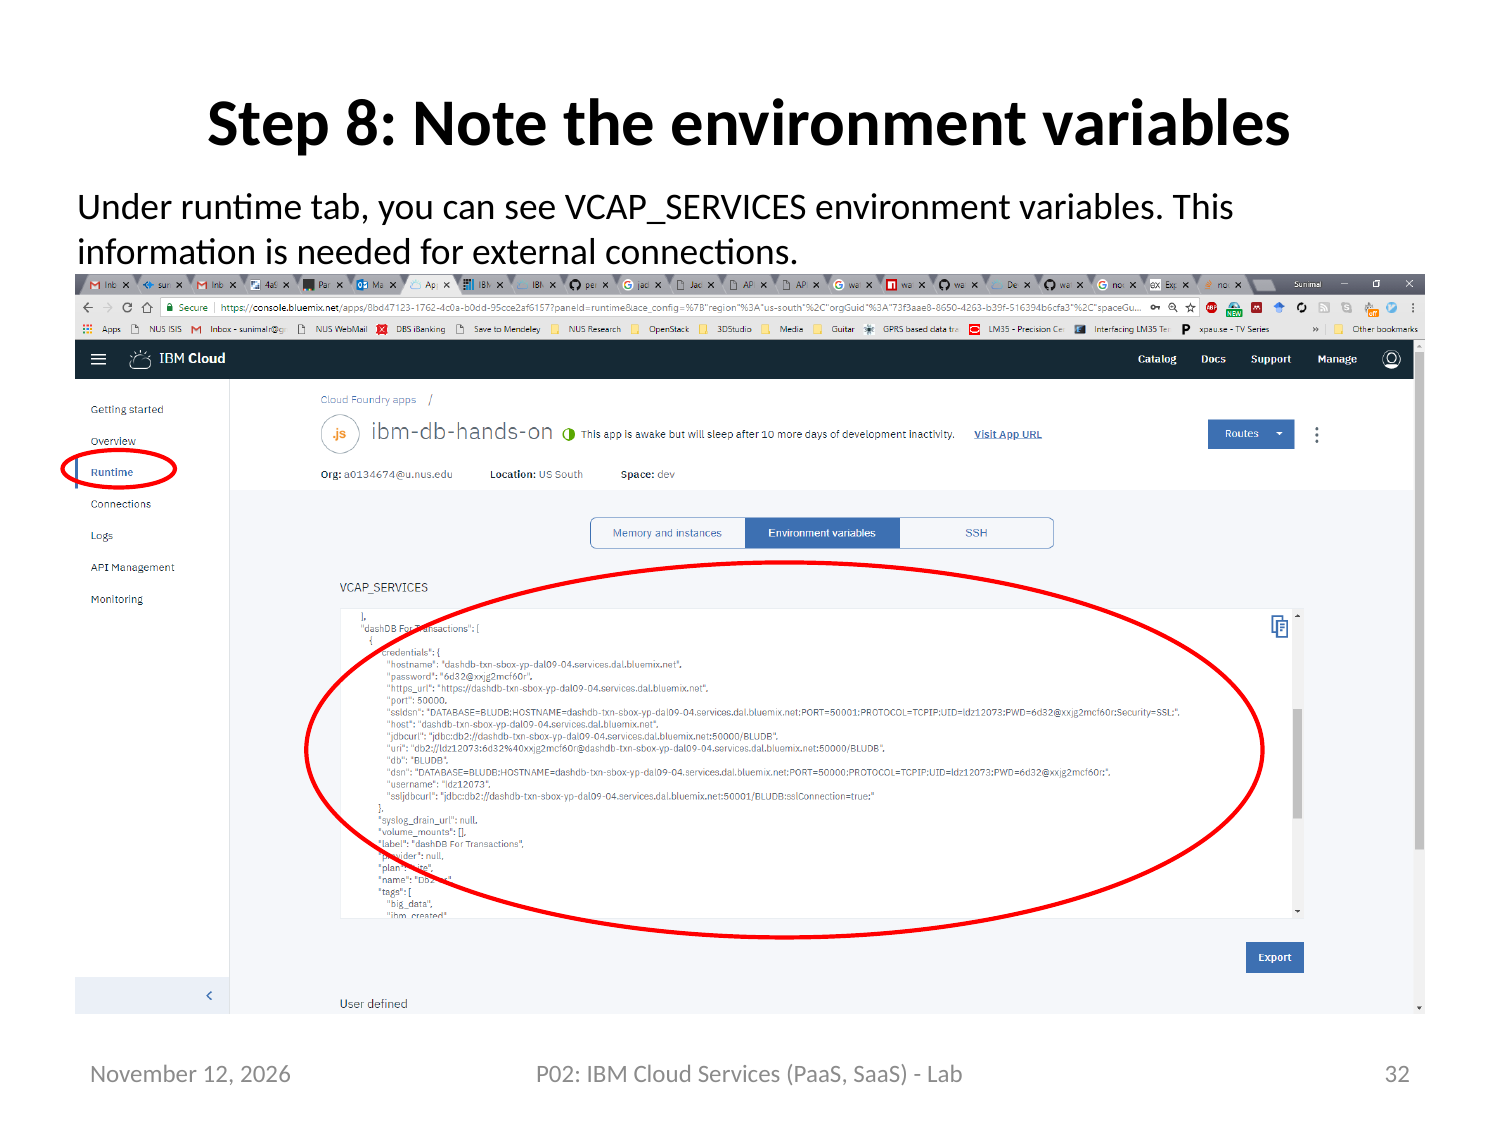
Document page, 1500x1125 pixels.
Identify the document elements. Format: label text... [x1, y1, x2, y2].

footer P02: IBM Cloud Services (PaaS, SaaS) - Lab [512, 1042, 988, 1103]
text_box [60, 457, 69, 480]
slide_number 32 [1074, 1042, 1425, 1103]
title Step 8: Note the environment variables [75, 24, 1425, 213]
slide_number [75, 1042, 425, 1103]
text_box Under runtime tab, you can see VCAP_SERVICES environment variables. This information is needed for external connections. [62, 174, 1413, 280]
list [74, 274, 1426, 1014]
